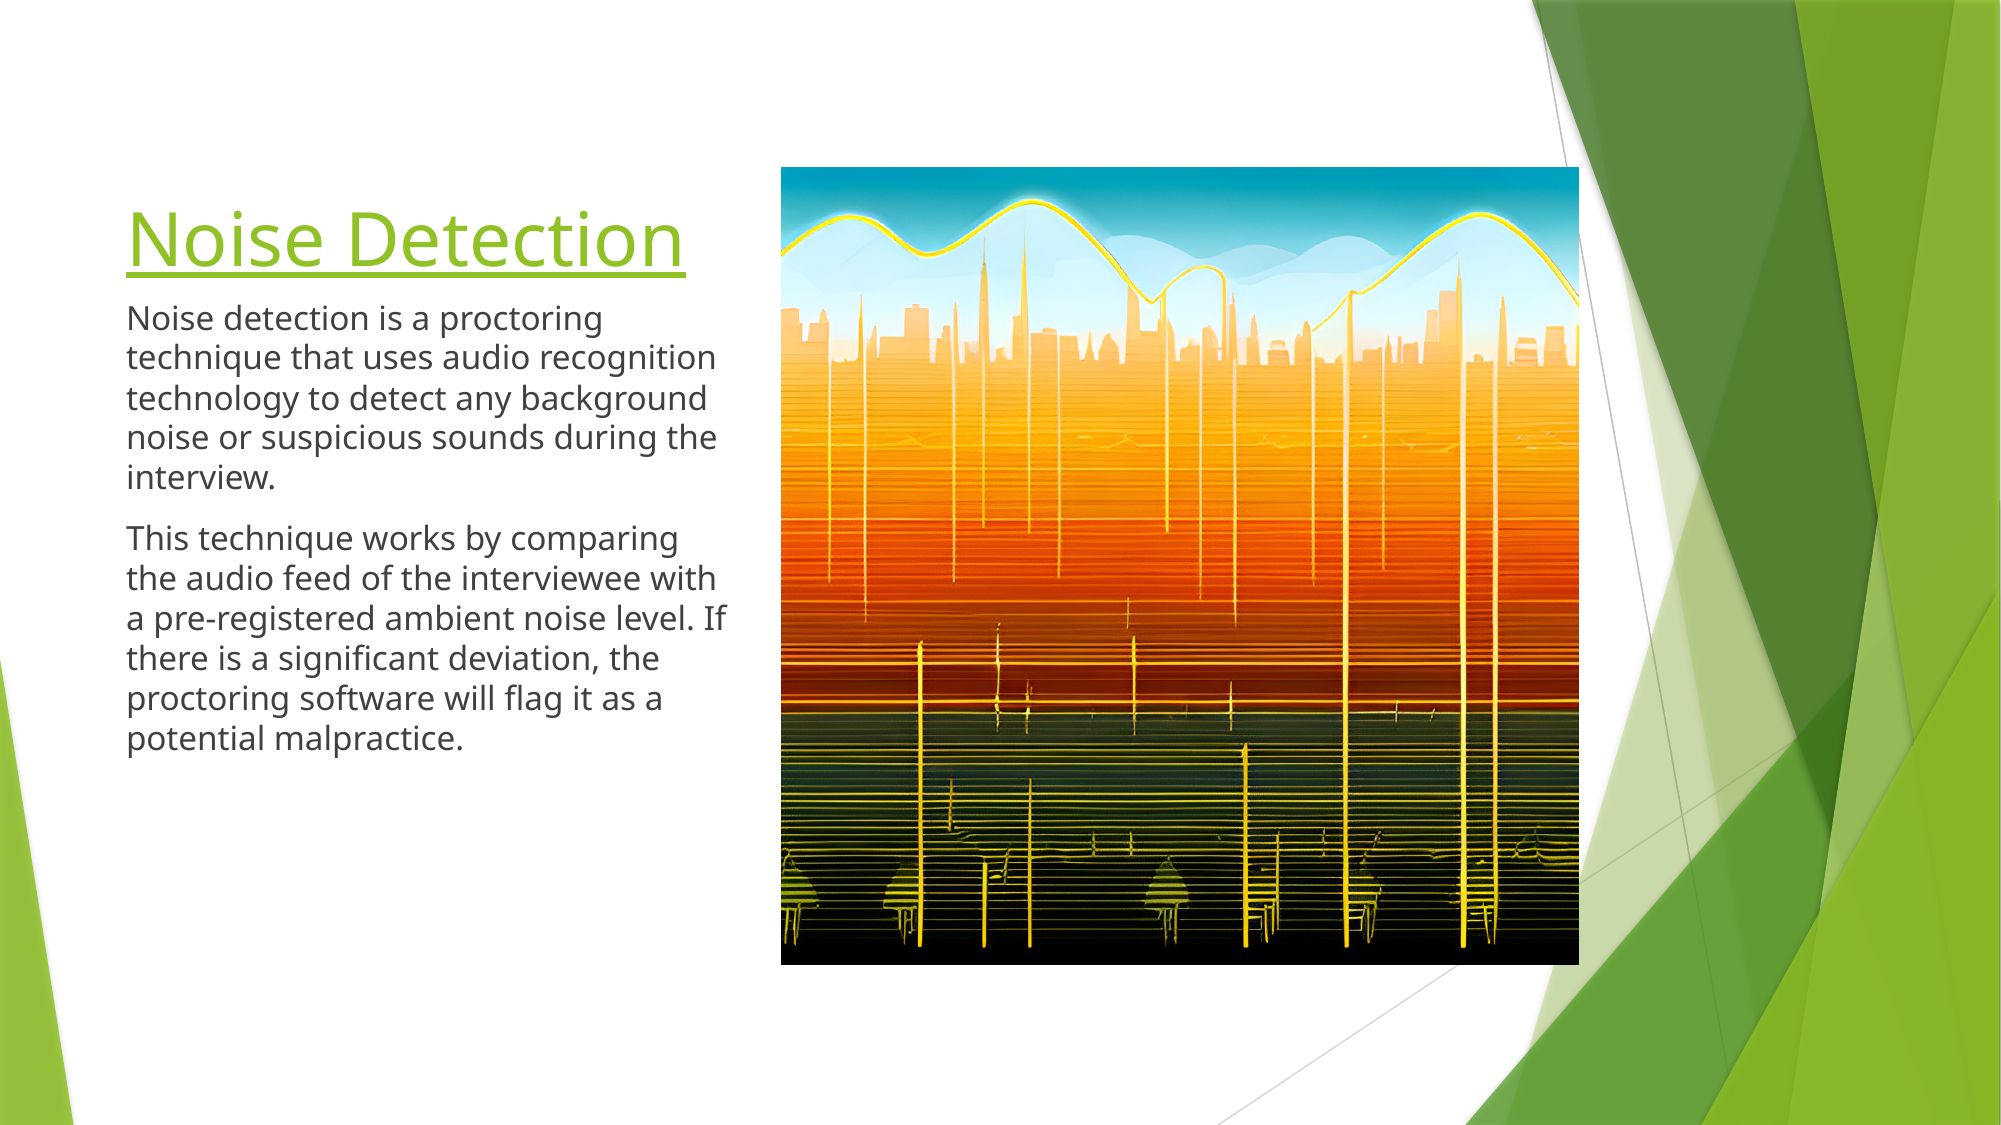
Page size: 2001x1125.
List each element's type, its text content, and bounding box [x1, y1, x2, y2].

list Noise detection is a proctoring technique that uses audio recognition technology to detect any background noise or suspicious sounds during the interview. This technique works by comparing the audio feed of the interviewee with a pre-registered ambient noise level. If there is a significant deviation, the proctoring software will flag it as a potential malpractice. [111, 289, 744, 958]
title Noise Detection [111, 167, 744, 289]
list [780, 167, 1579, 966]
